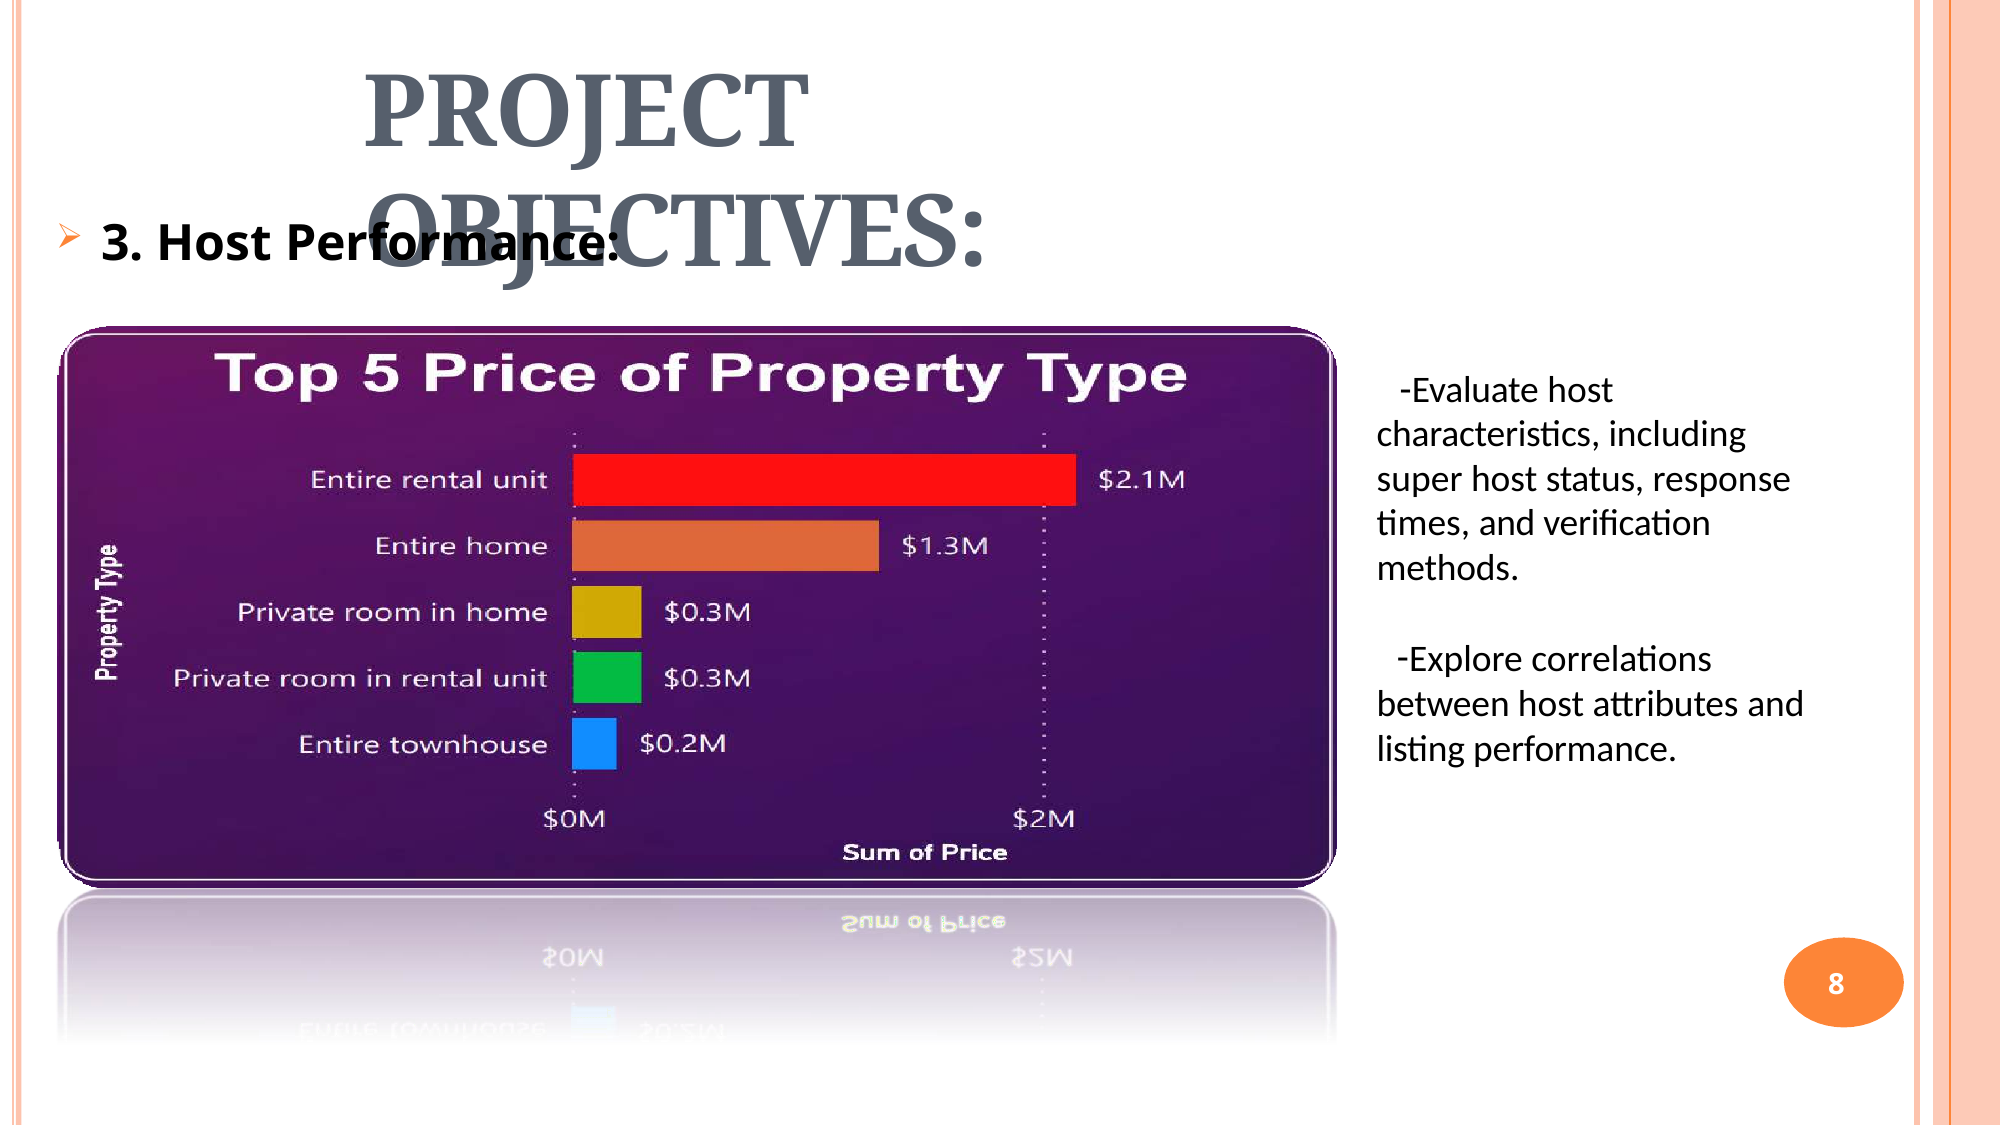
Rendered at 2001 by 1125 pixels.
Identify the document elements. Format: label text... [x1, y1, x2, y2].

slide_number 8 [1821, 963, 1870, 1125]
title Project Objectives: [361, 44, 1390, 287]
text_box 3. Host Performance: [53, 208, 647, 271]
text_box Evaluate host characteristics, including super host status, response times, and verification methods. Explore correlations between host attributes and listing performance. [1374, 364, 1847, 770]
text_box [55, 326, 1339, 1045]
